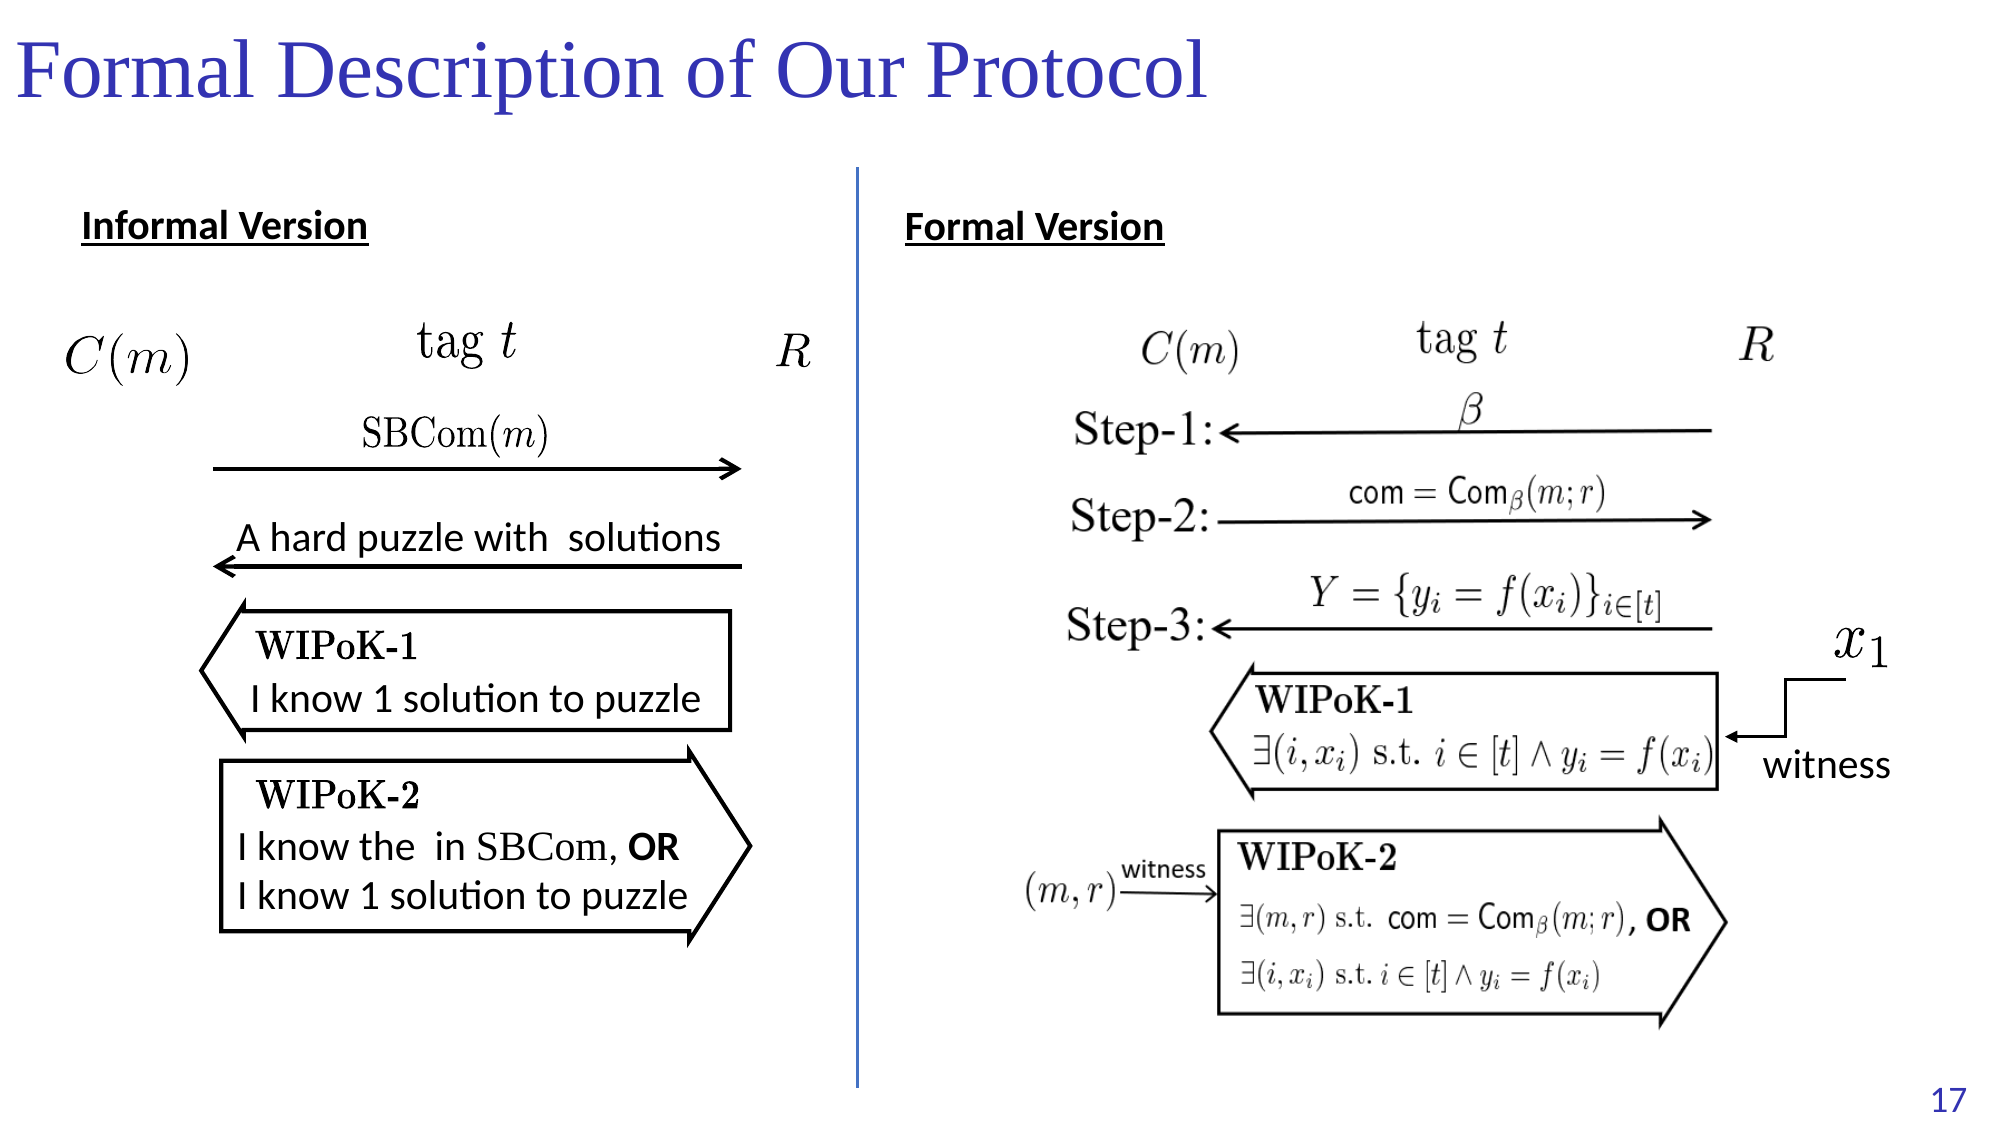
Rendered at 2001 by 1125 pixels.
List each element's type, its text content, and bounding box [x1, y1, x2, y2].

title Formal Description of Our Protocol [0, 0, 1725, 142]
picture [66, 333, 188, 386]
text_box Formal Version [889, 191, 1307, 257]
picture [1021, 282, 1846, 1036]
text_box [199, 600, 732, 726]
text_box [1724, 679, 1846, 737]
text_box I know 1 solution to puzzle [220, 747, 752, 945]
text_box Informal Version [66, 190, 484, 256]
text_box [255, 630, 417, 660]
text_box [417, 321, 517, 369]
text_box I know 1 solution to puzzle [235, 663, 732, 728]
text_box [363, 414, 547, 458]
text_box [1834, 627, 1888, 668]
text_box [775, 333, 811, 368]
text_box [236, 728, 732, 741]
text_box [255, 780, 419, 809]
text_box witness [1846, 729, 1963, 794]
